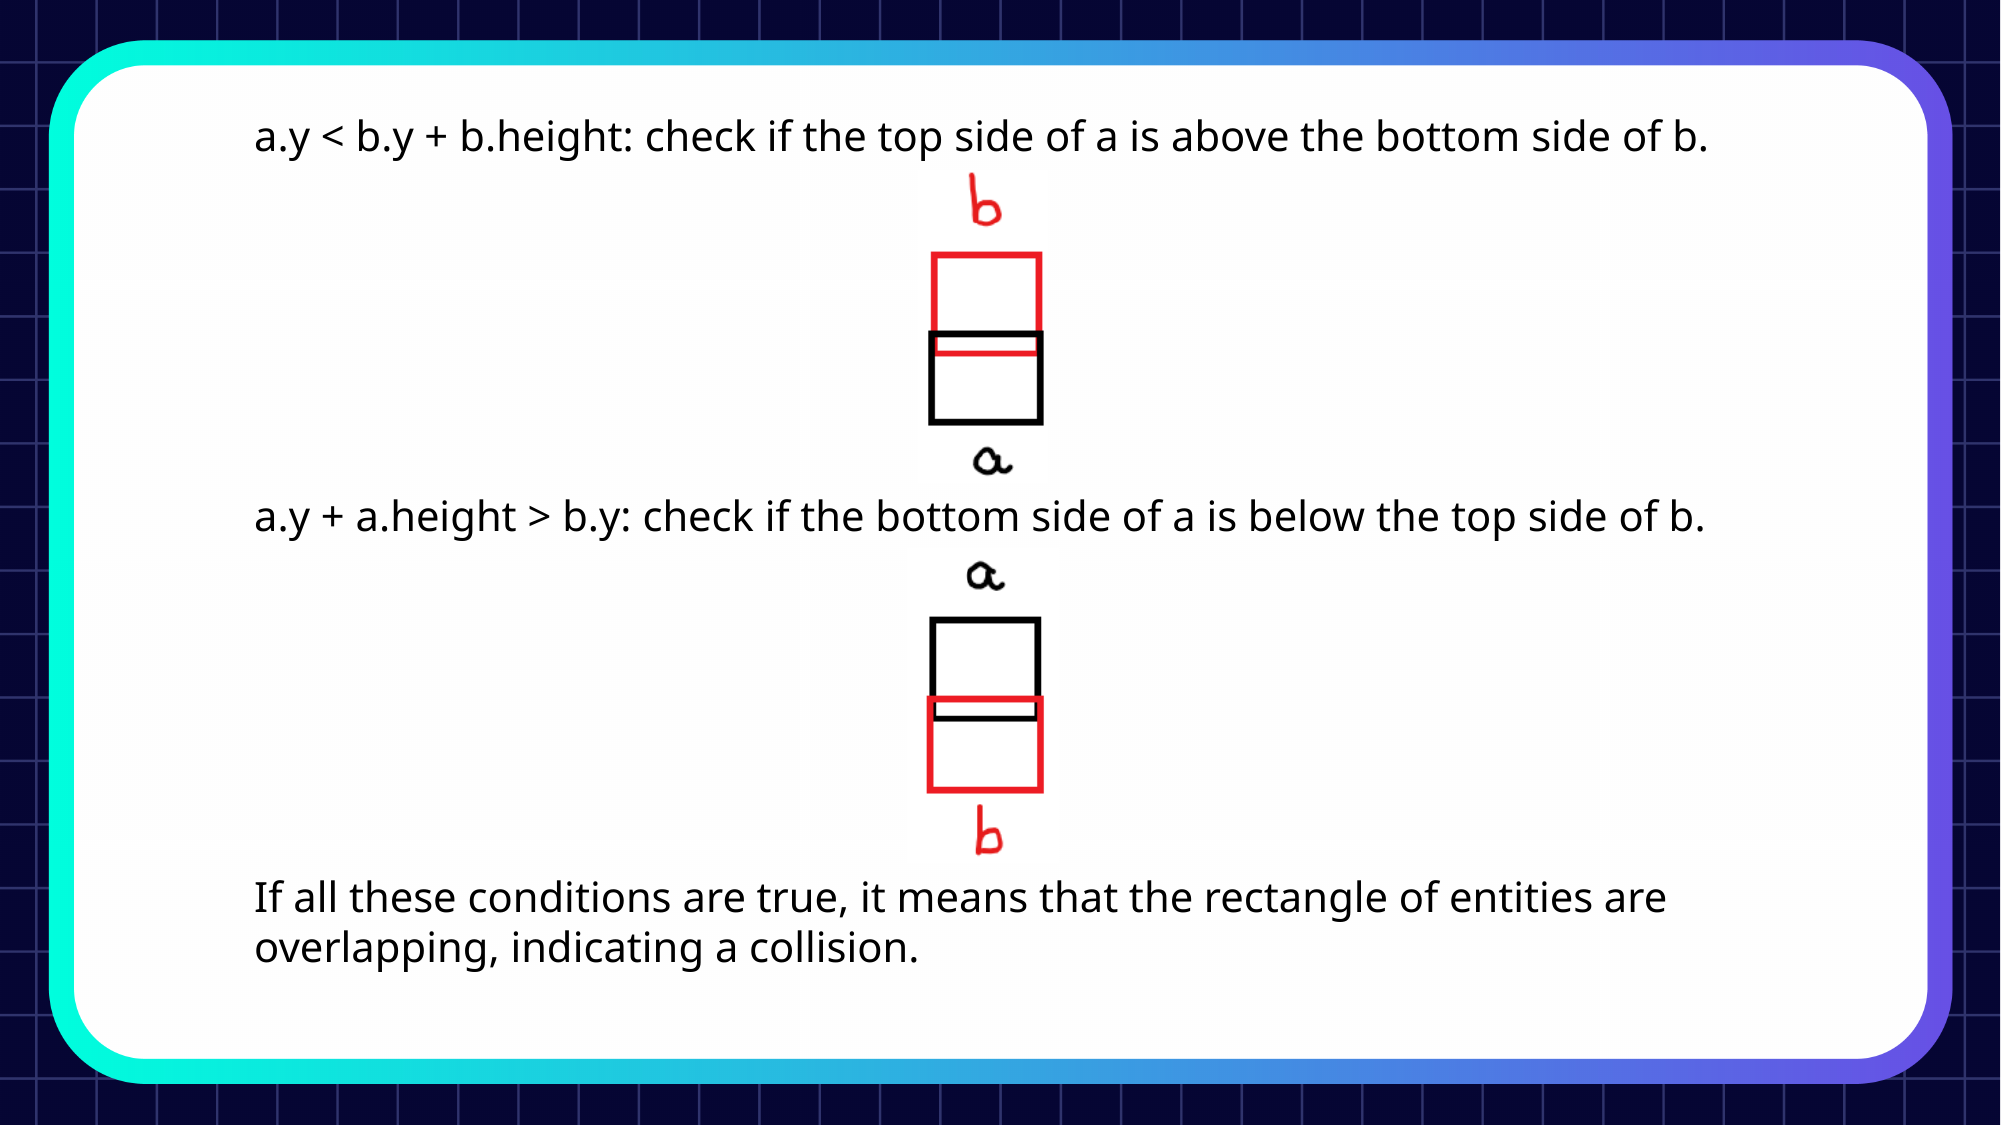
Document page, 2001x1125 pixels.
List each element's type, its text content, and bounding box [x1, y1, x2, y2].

picture [0, 0, 2001, 1125]
text_box If all these conditions are true, it means that the rectangle of entities are overlapping, indicating a collision. [239, 862, 1772, 978]
text_box a.y < b.y + b.height: check if the top side of a is above the bottom side of b. [239, 102, 1772, 168]
text_box a.y + a.height > b.y: check if the bottom side of a is below the top side of b. [239, 482, 1772, 548]
